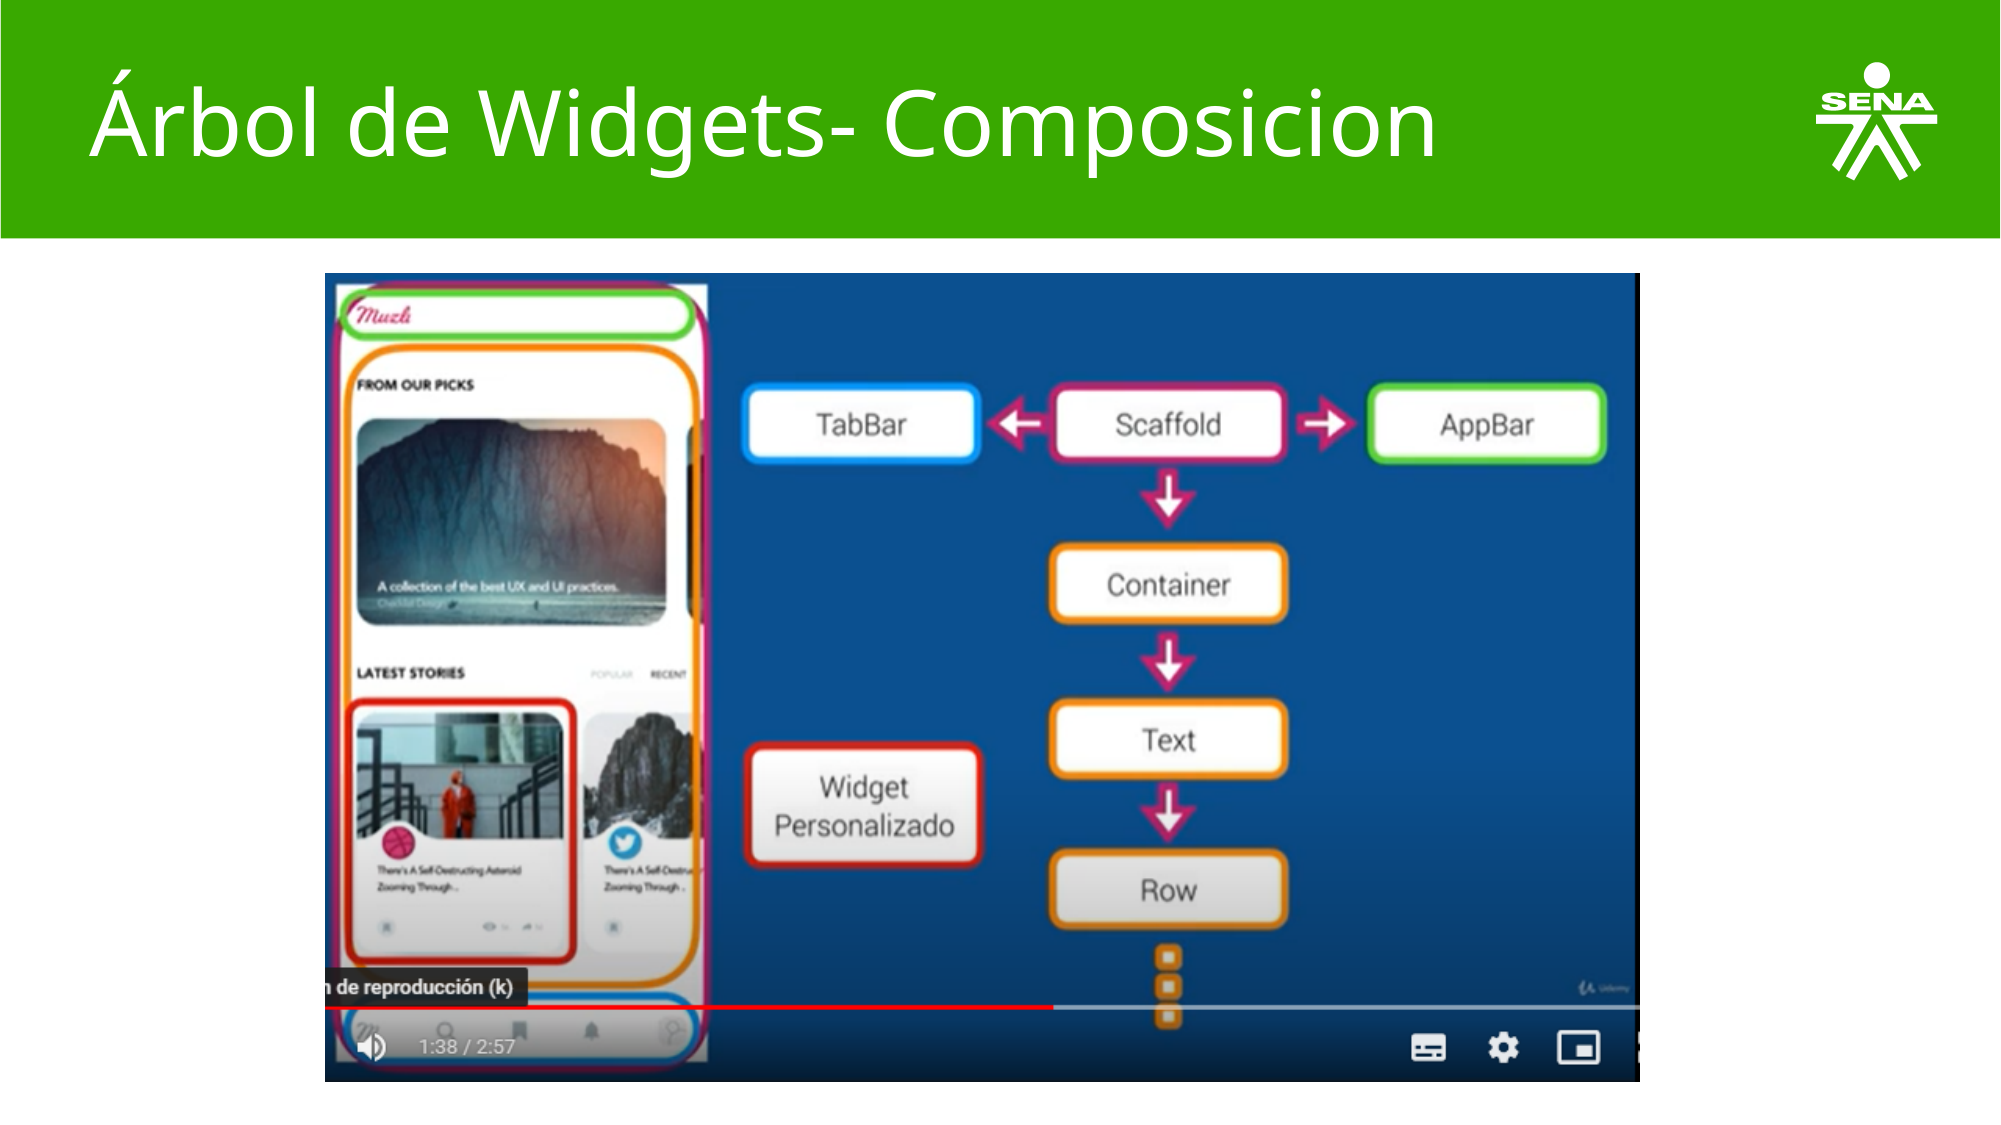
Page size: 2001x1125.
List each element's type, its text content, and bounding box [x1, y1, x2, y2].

picture [0, 0, 2001, 1125]
title Árbol de Widgets- Composicion [74, 18, 1800, 236]
